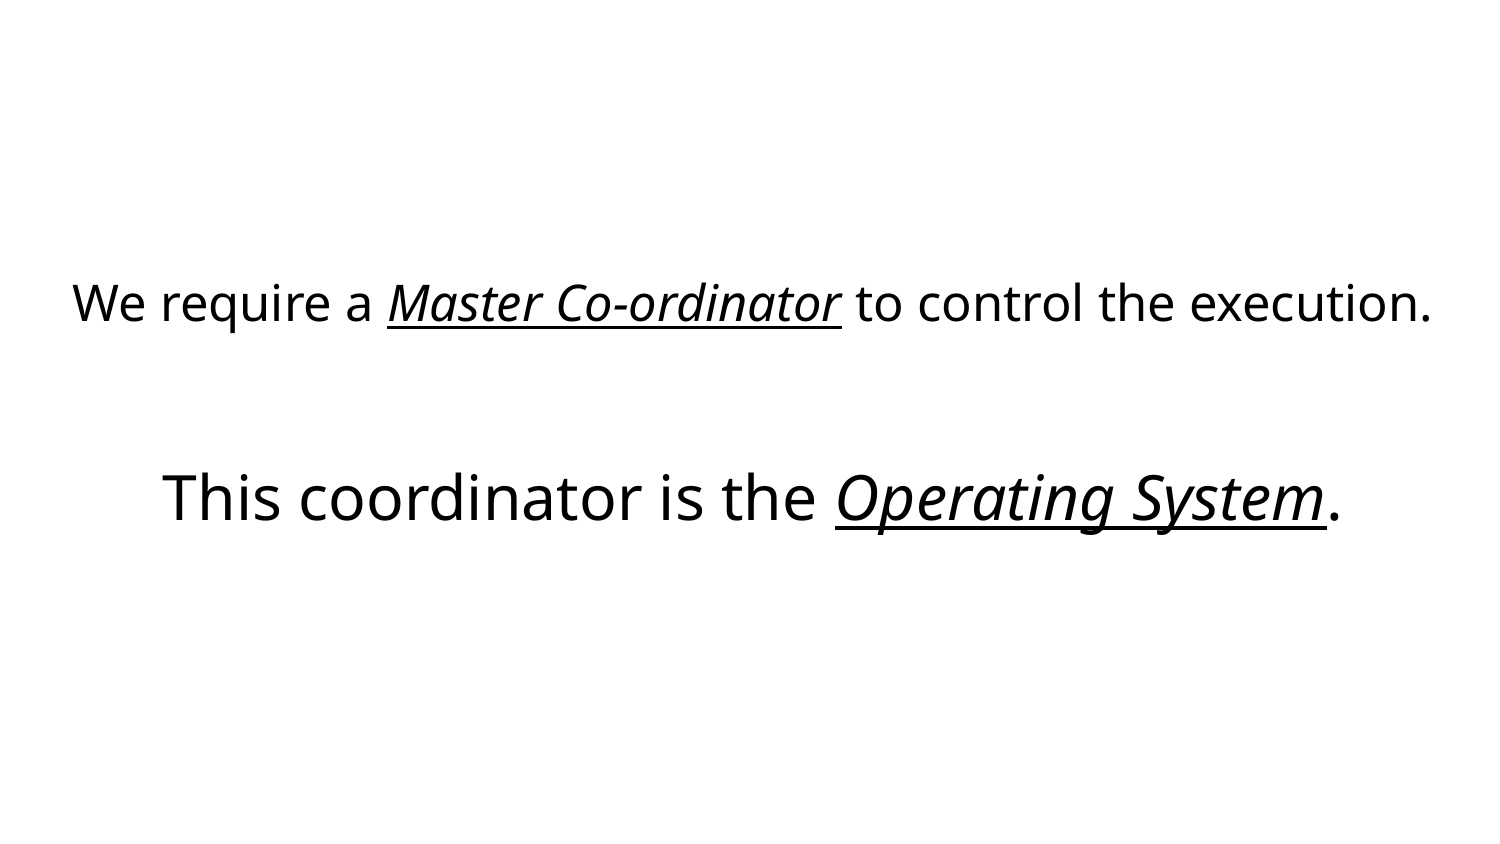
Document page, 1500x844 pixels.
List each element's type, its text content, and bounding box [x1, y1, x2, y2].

title We require a Master Co-ordinator to control the execution. [40, 198, 1479, 348]
text_box This coordinator is the Operating System. [62, 443, 1461, 636]
